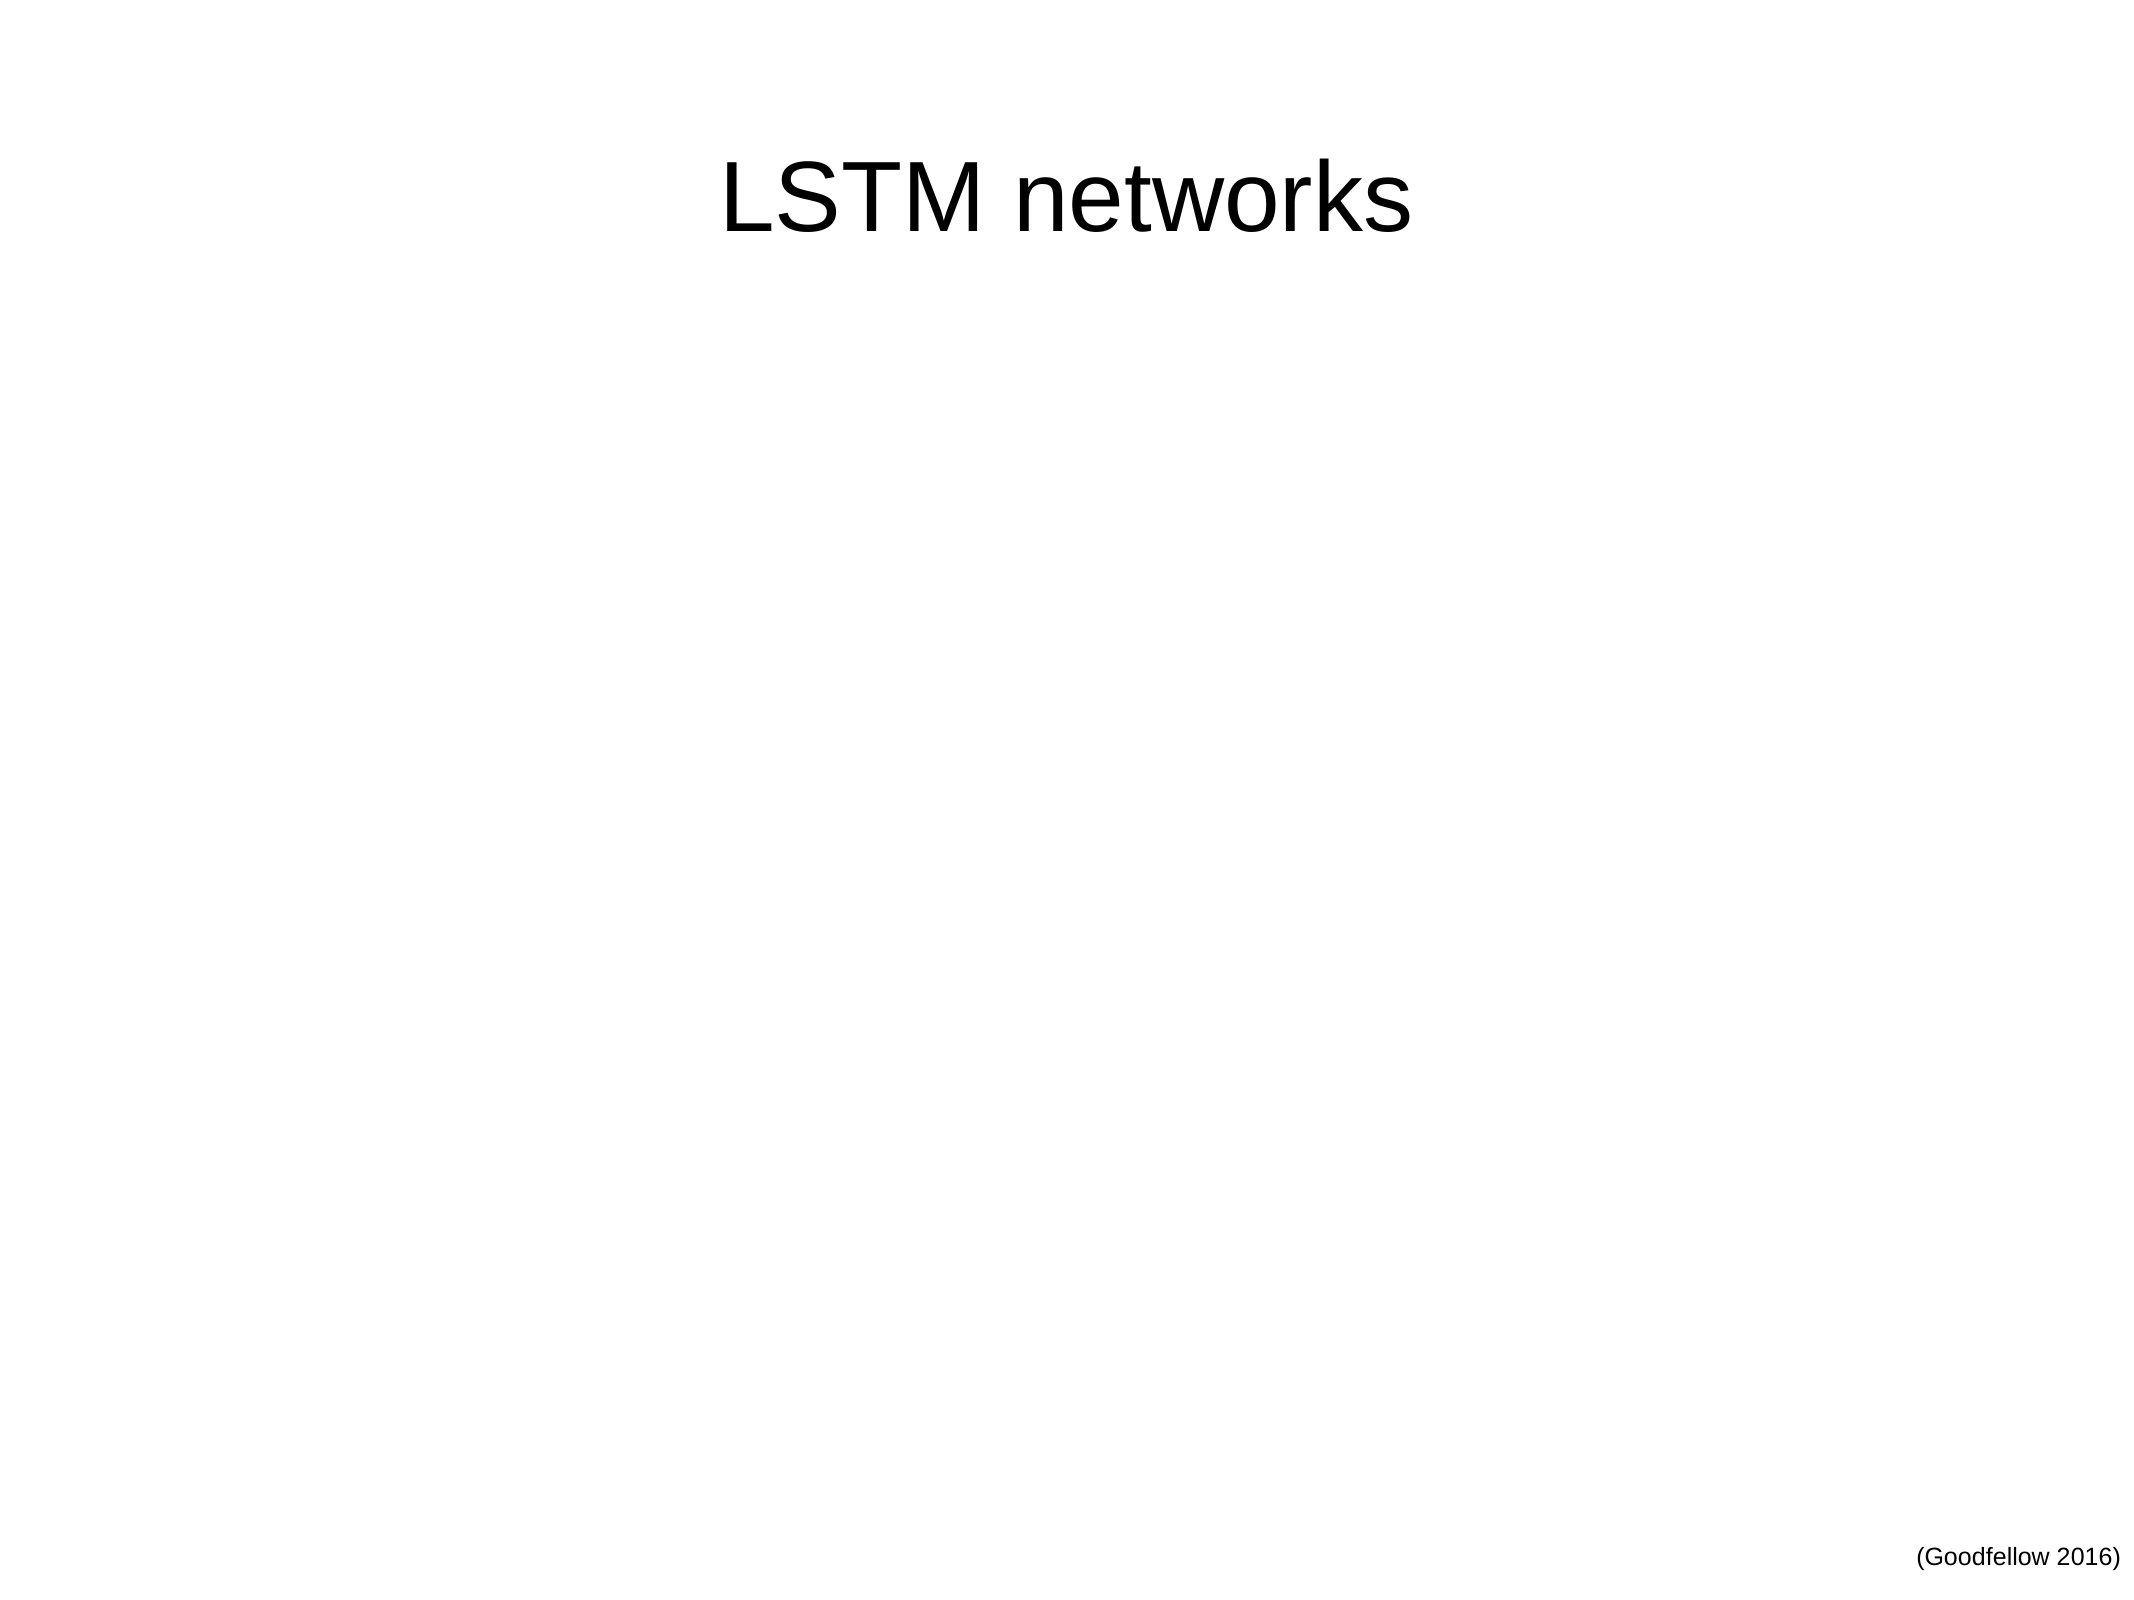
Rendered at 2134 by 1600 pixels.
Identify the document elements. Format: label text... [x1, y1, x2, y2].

title LSTM networks [155, 72, 1978, 311]
